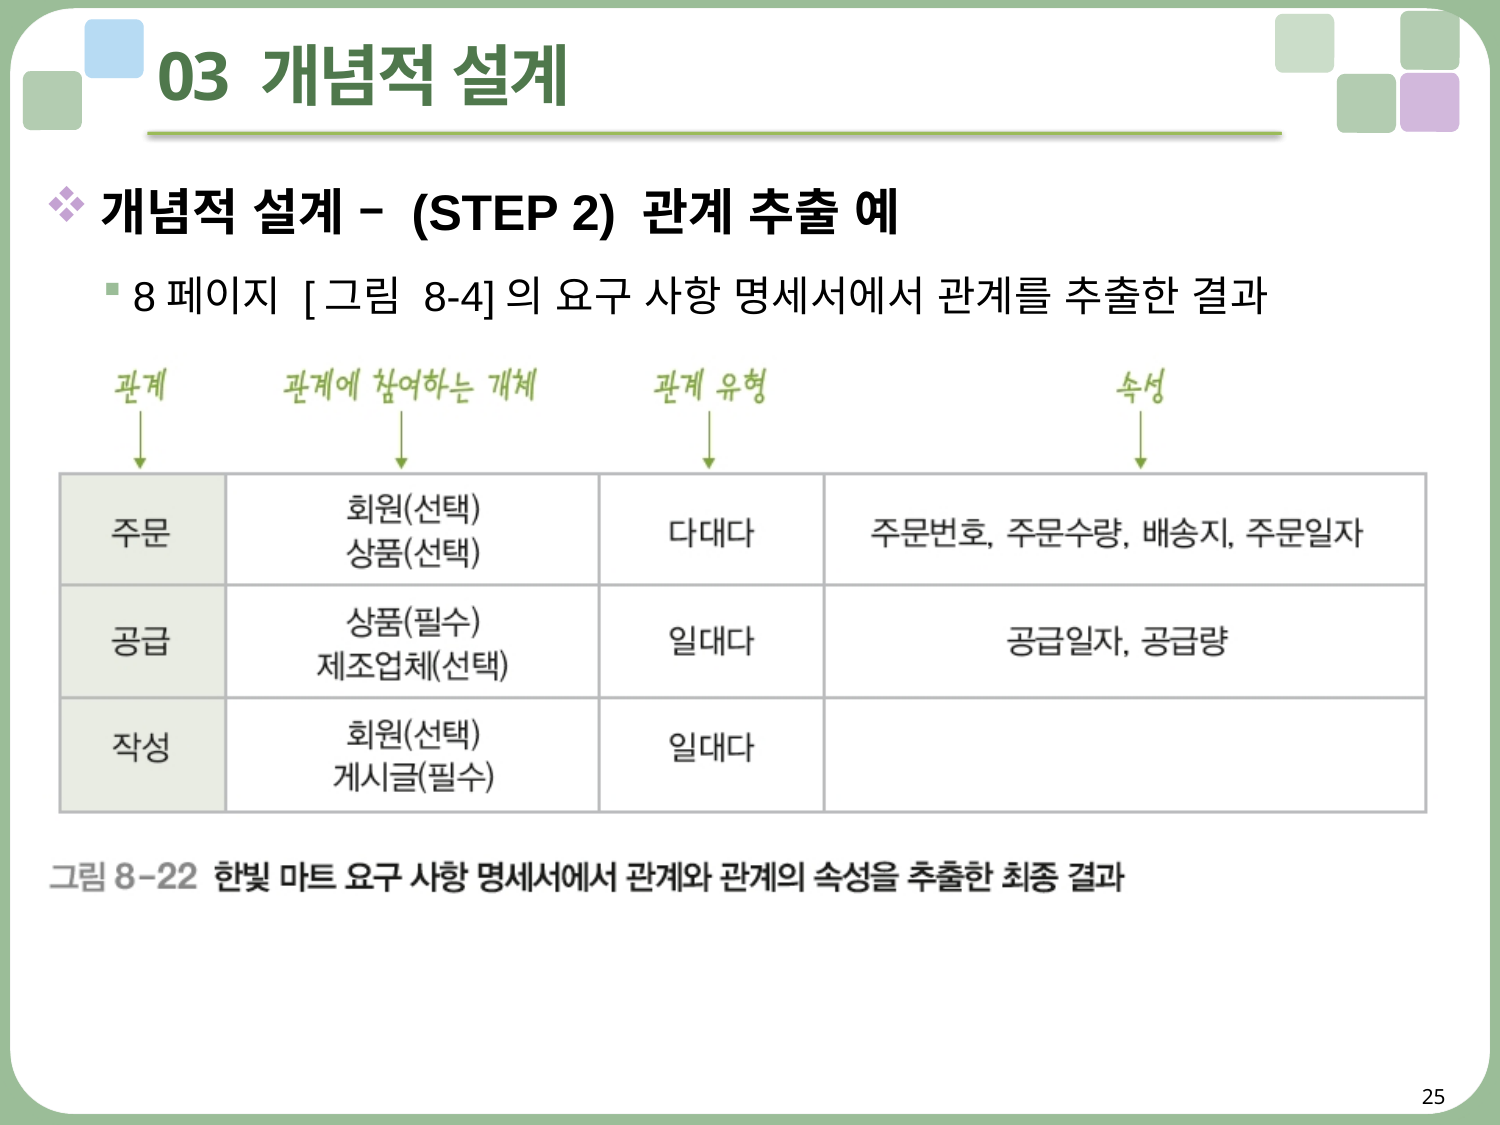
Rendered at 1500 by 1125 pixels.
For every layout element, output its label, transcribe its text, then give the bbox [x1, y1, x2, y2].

title 03 개념적 설계 [142, 25, 1459, 123]
picture [0, 0, 1500, 1125]
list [39, 344, 1449, 911]
text_box 개념적 설계 – (STEP 2) 관계 추출 예 8페이지 [그림 8-4]의 요구 사항 명세서에서 관계를 추출한 결과 [29, 172, 1500, 1083]
